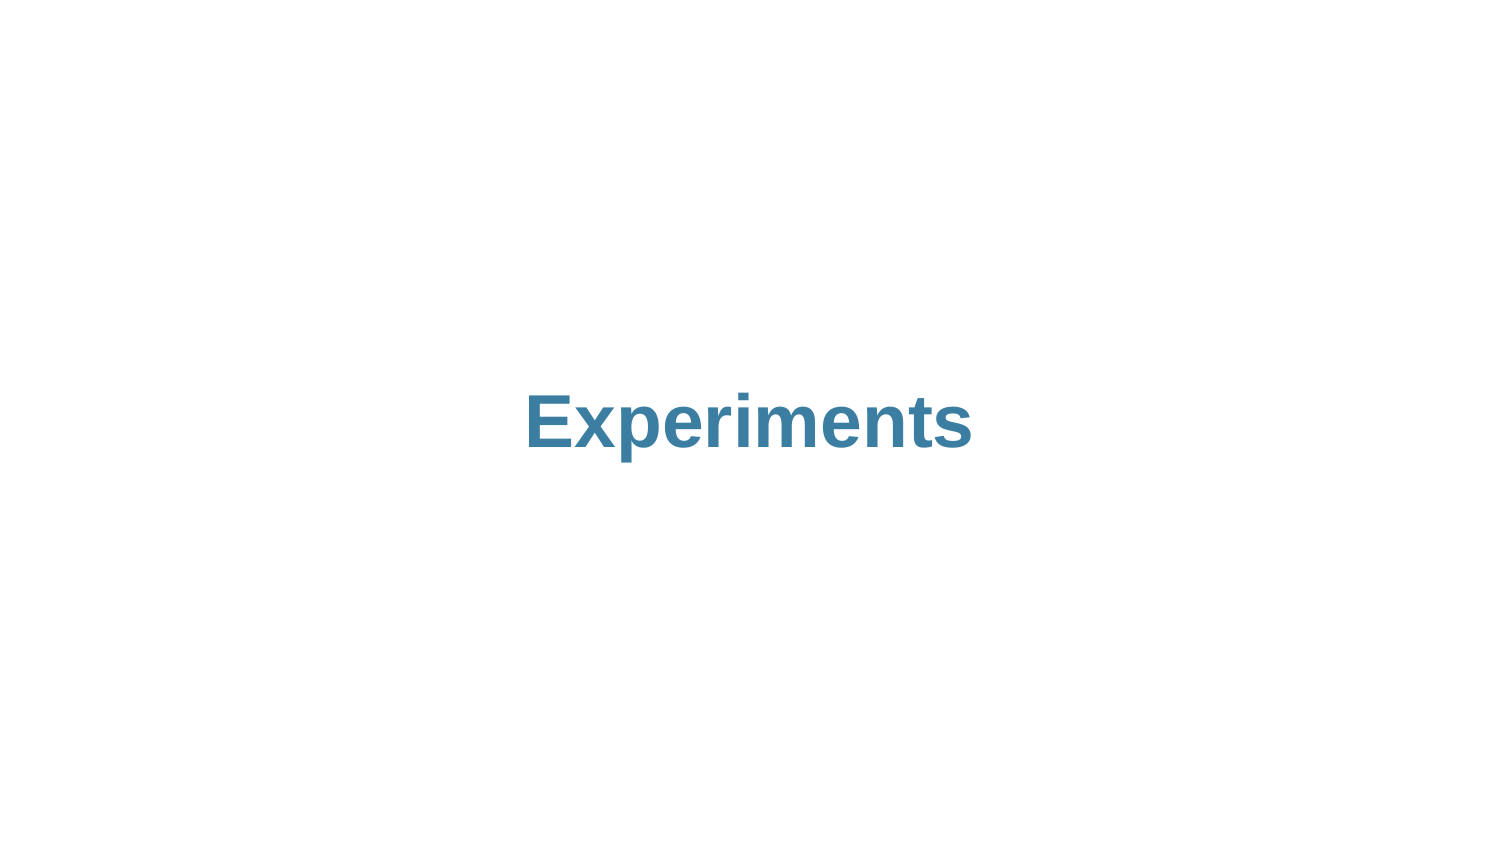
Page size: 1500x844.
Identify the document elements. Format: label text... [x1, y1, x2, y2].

title Experiments [200, 366, 1300, 478]
